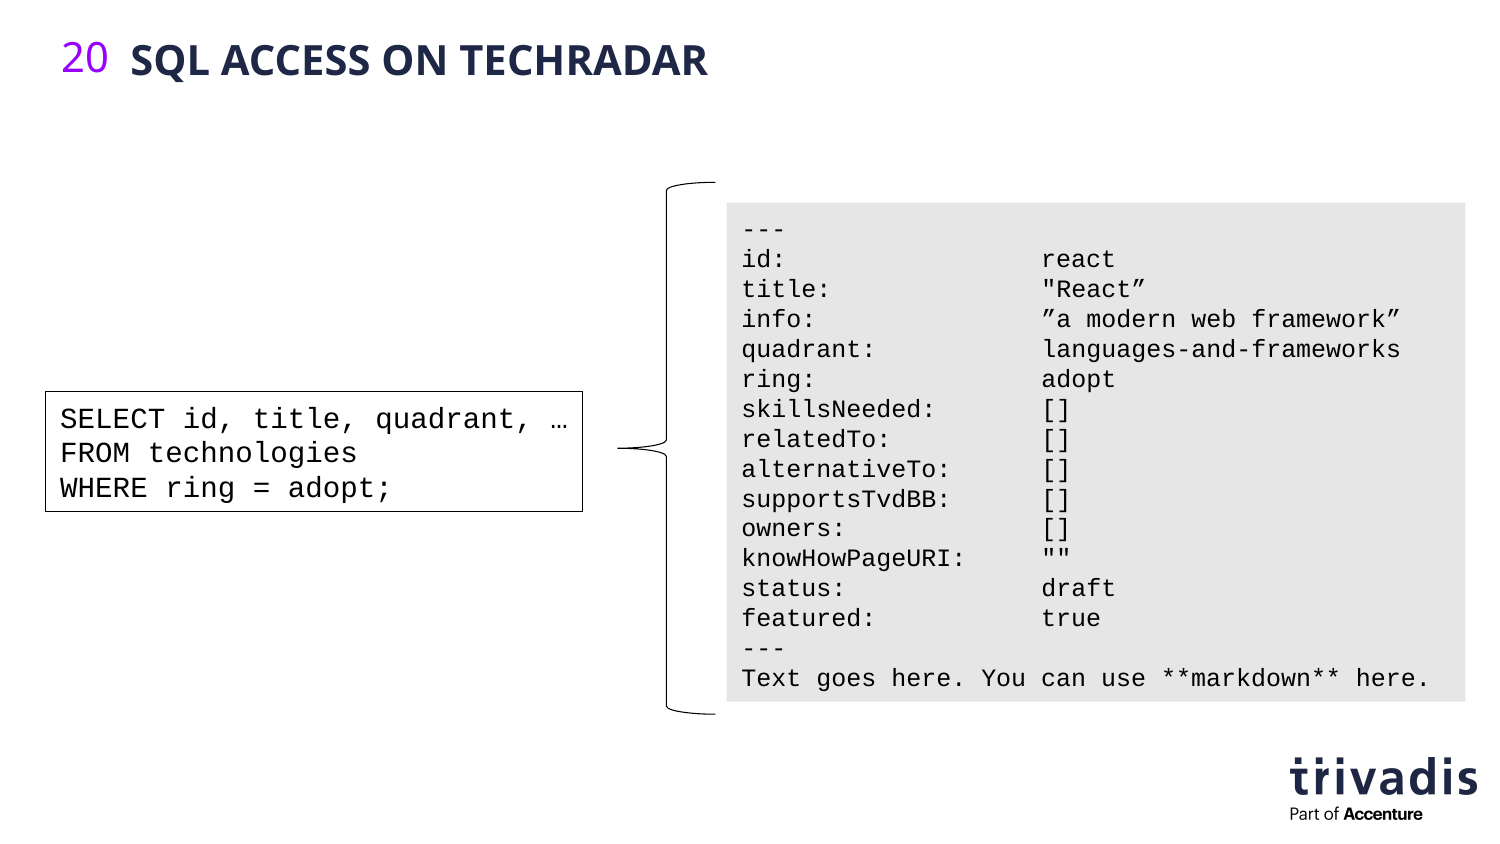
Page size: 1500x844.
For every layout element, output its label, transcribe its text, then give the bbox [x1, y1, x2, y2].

text_box SELECT id, title, quadrant, … FROM technologies WHERE ring = adopt; [45, 391, 583, 512]
list SQL Access on TechRadar [115, 32, 1206, 82]
slide_number 20 [46, 34, 180, 84]
text_box --- id: react title: "React” info: ”a modern web framework” quadrant: languages-and-frameworks ring: adopt skillsNeeded: [] relatedTo: [] alternativeTo: [] supportsTvdBB: [] owners: [] knowHowPageURI: "" status: draft featured: true --- Text goes here. You can use **markdown** here. [726, 201, 1466, 703]
picture [1290, 757, 1477, 820]
text_box [617, 181, 716, 715]
